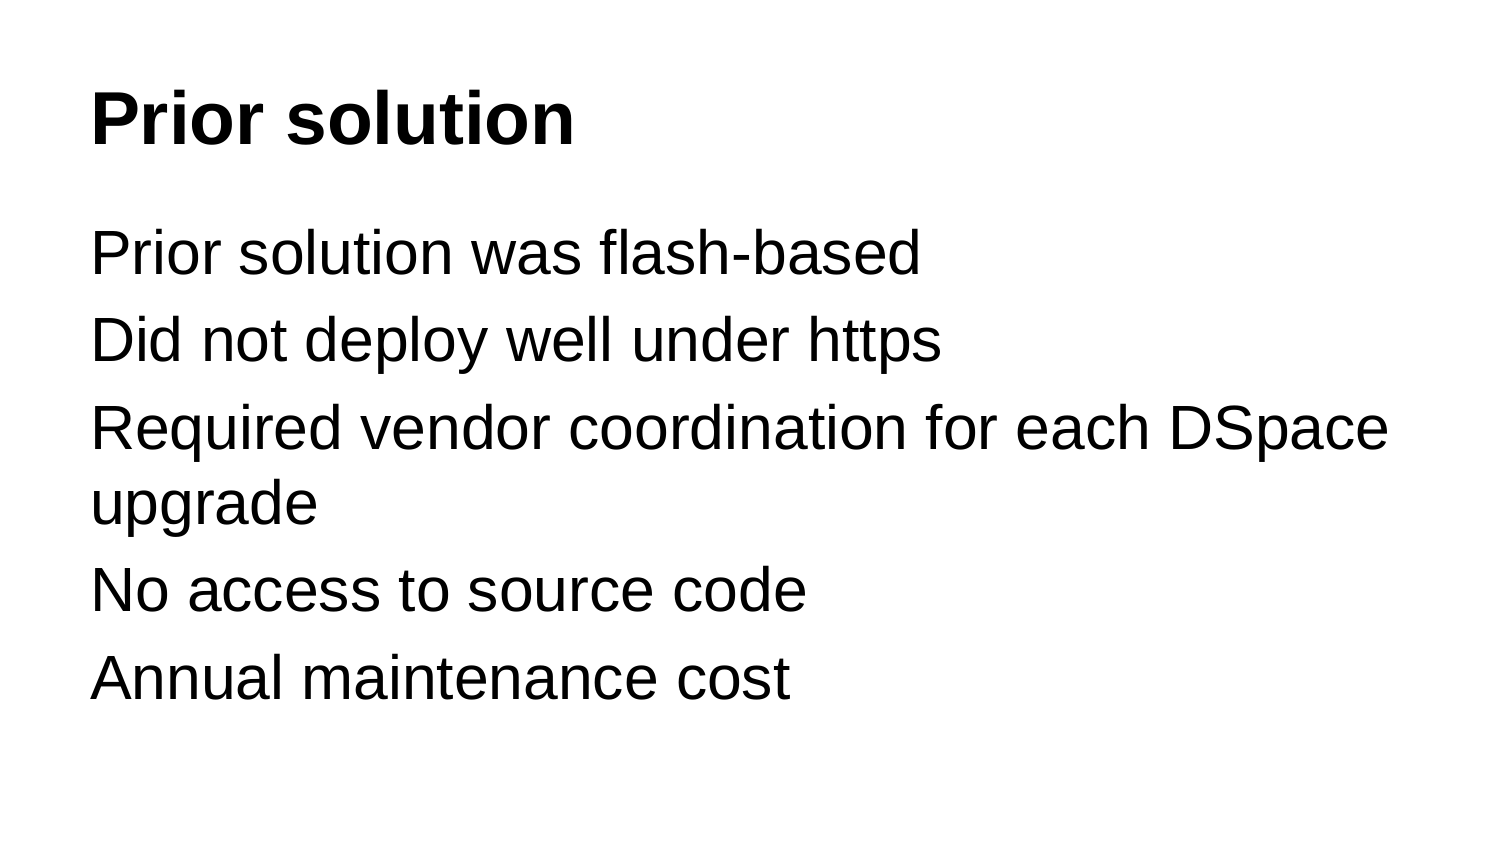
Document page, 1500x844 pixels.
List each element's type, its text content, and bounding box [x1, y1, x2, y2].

list Prior solution was flash-based Did not deploy well under https Required vendor coordination for each DSpace upgrade No access to source code Annual maintenance cost [75, 196, 1425, 808]
title Prior solution [75, 33, 1425, 175]
